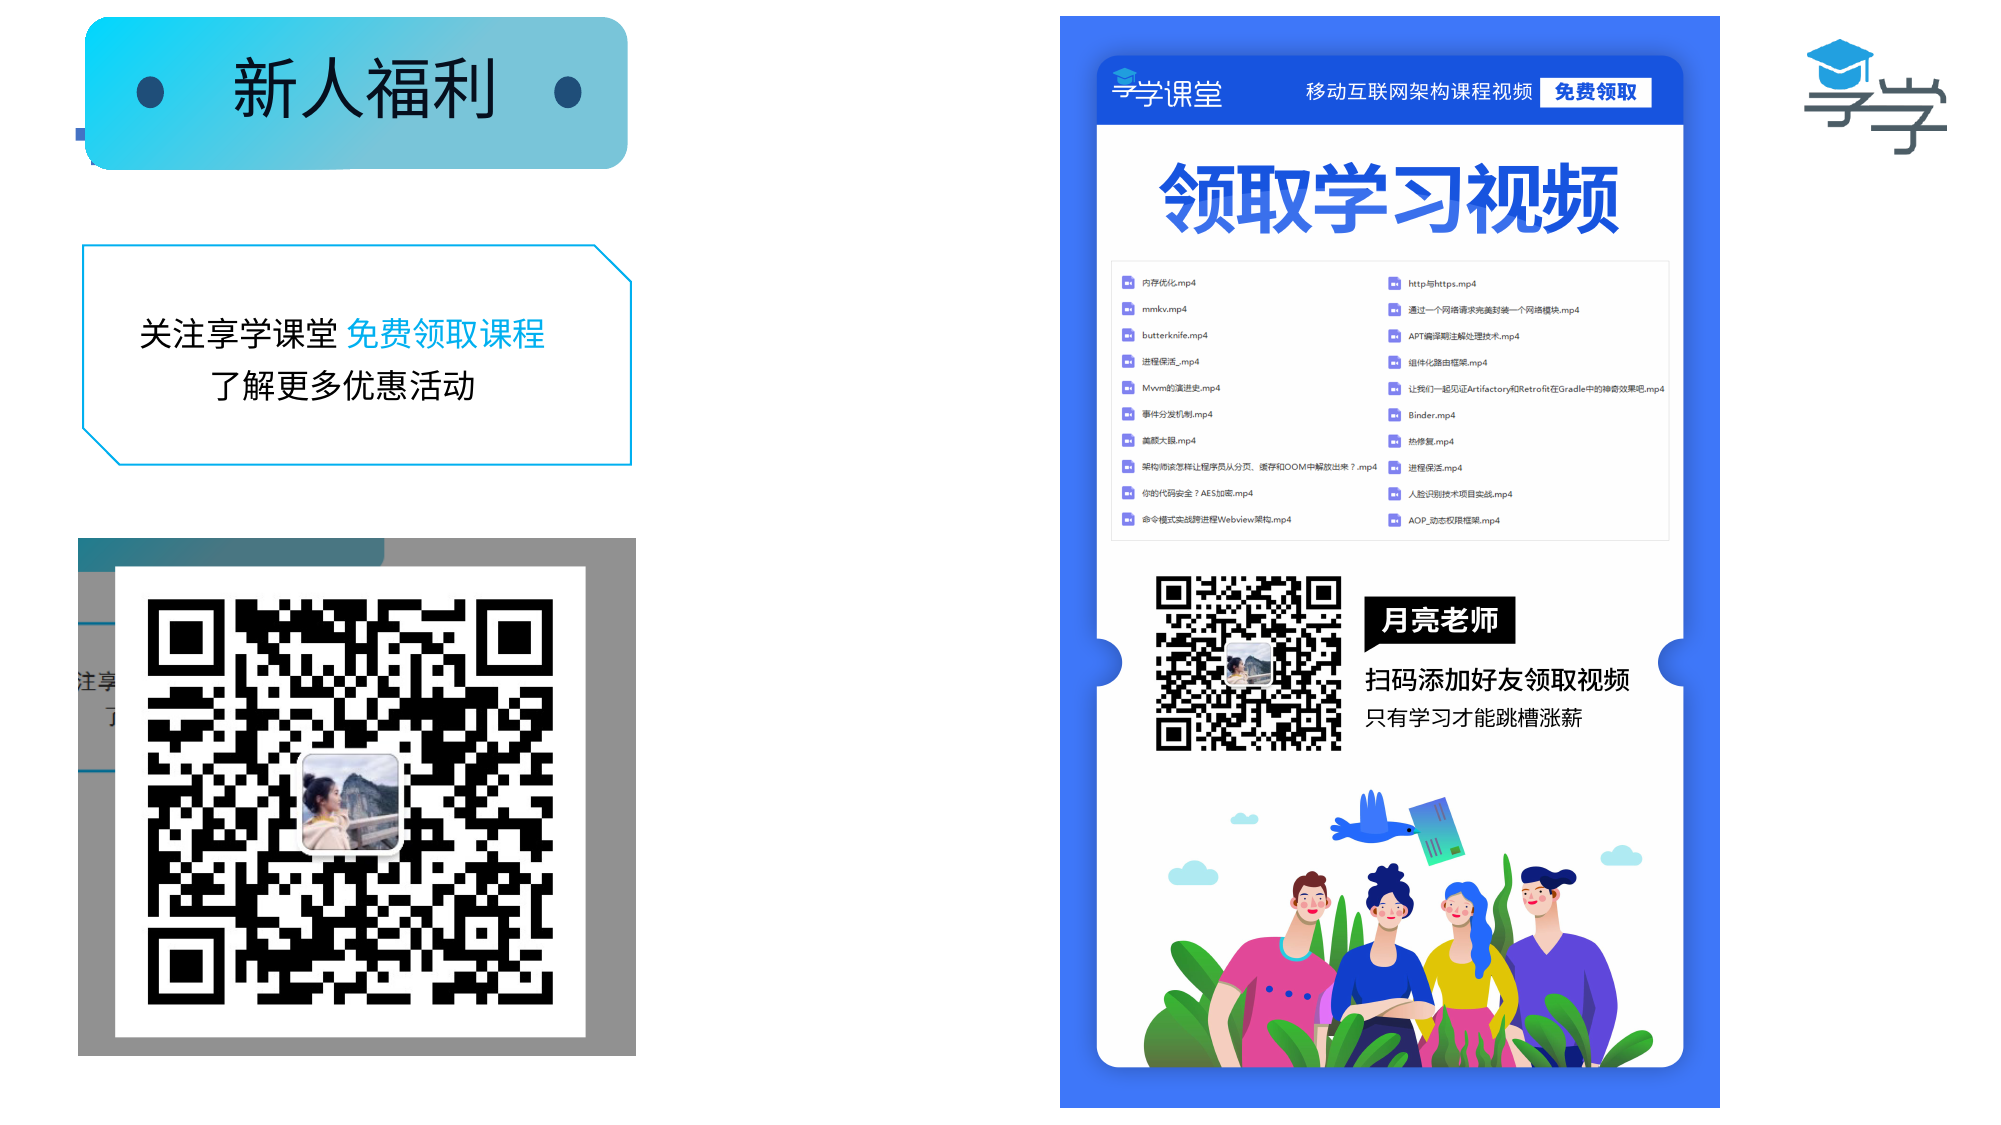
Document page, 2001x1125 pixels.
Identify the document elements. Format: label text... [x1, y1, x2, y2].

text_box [90, 152, 288, 166]
picture [78, 538, 636, 1056]
text_box 新人福利 [217, 39, 515, 135]
text_box [553, 75, 583, 110]
picture [1060, 16, 1720, 1109]
picture [1799, 20, 1952, 173]
text_box [135, 75, 165, 110]
text_box [84, 15, 629, 171]
text_box [82, 244, 632, 466]
